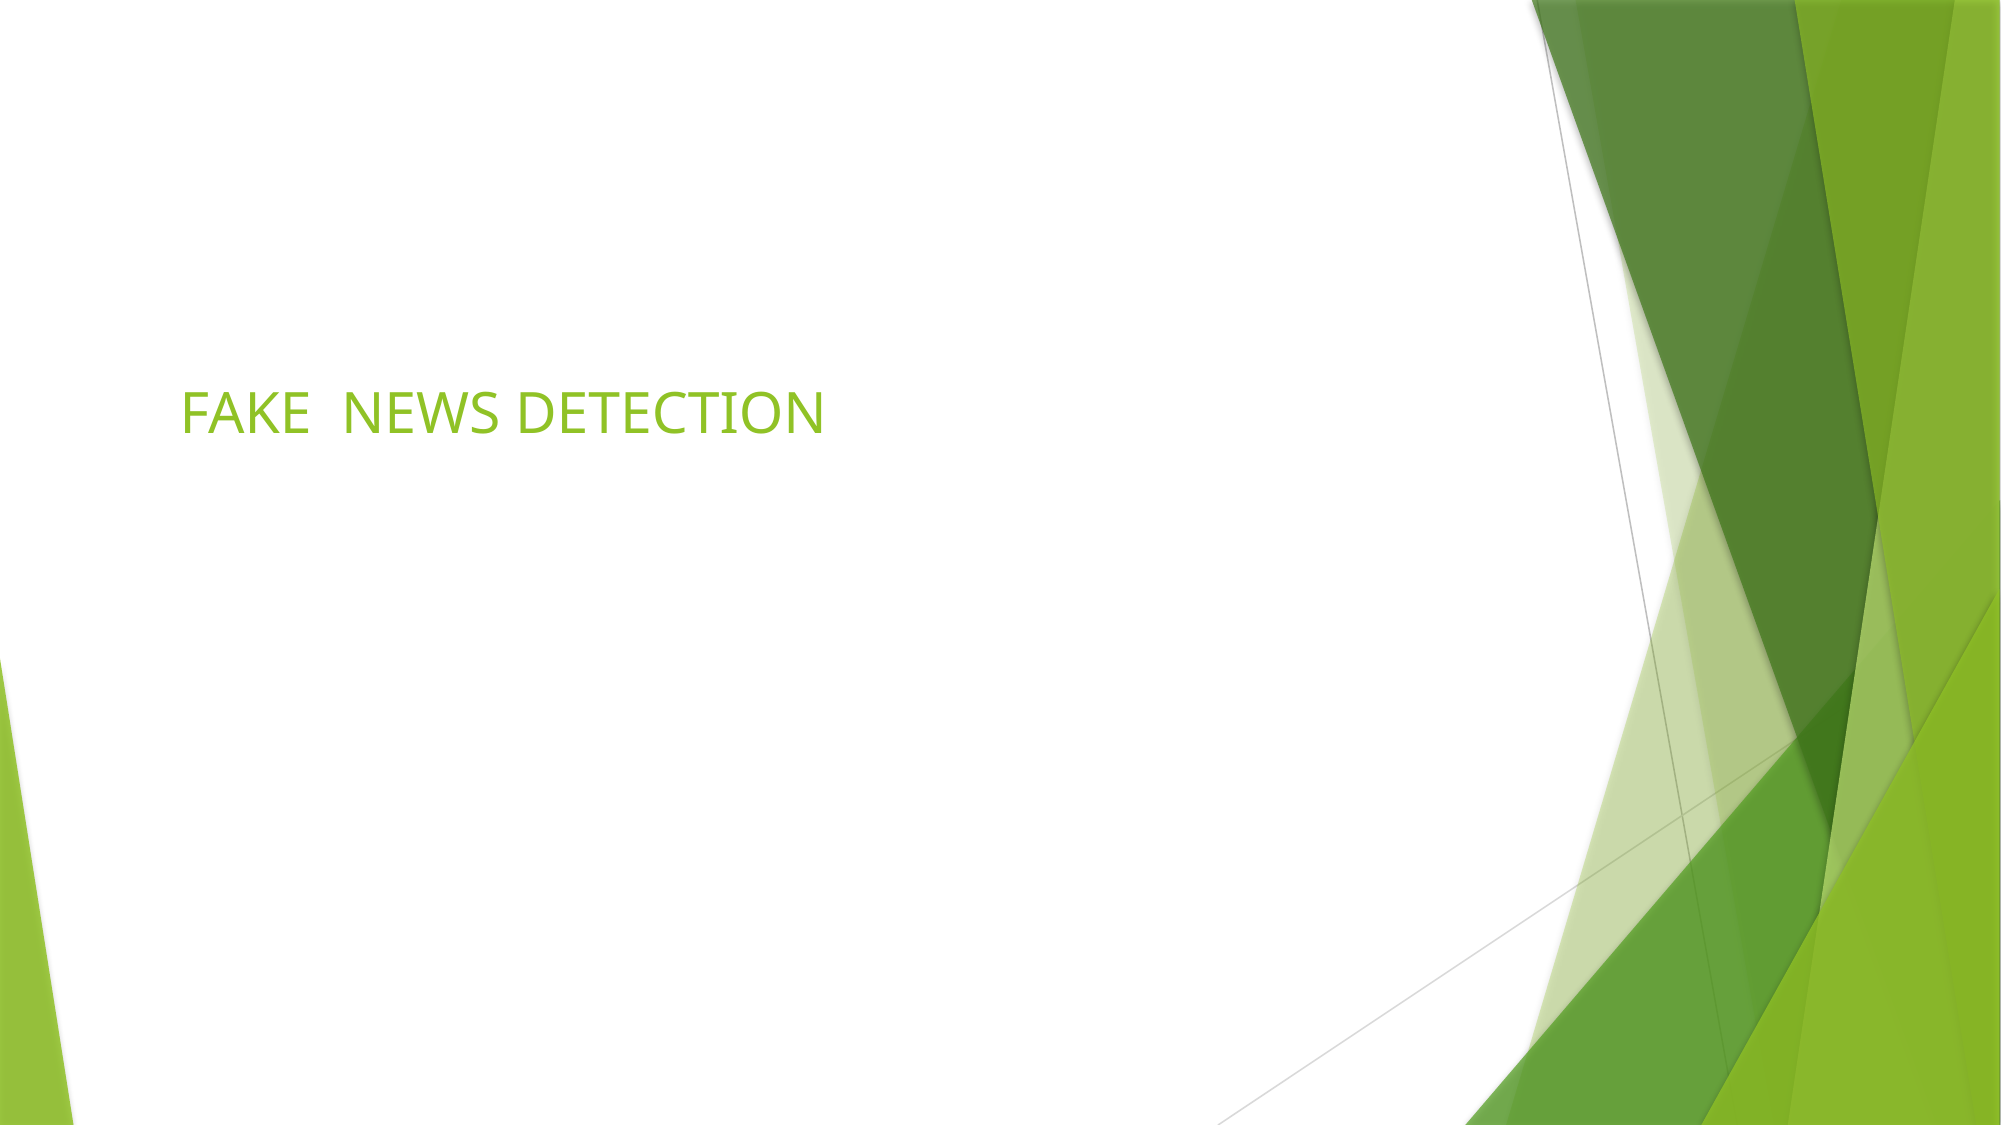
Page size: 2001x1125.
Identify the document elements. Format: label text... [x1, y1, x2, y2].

title FAKE NEWS DETECTION [164, 369, 1898, 658]
